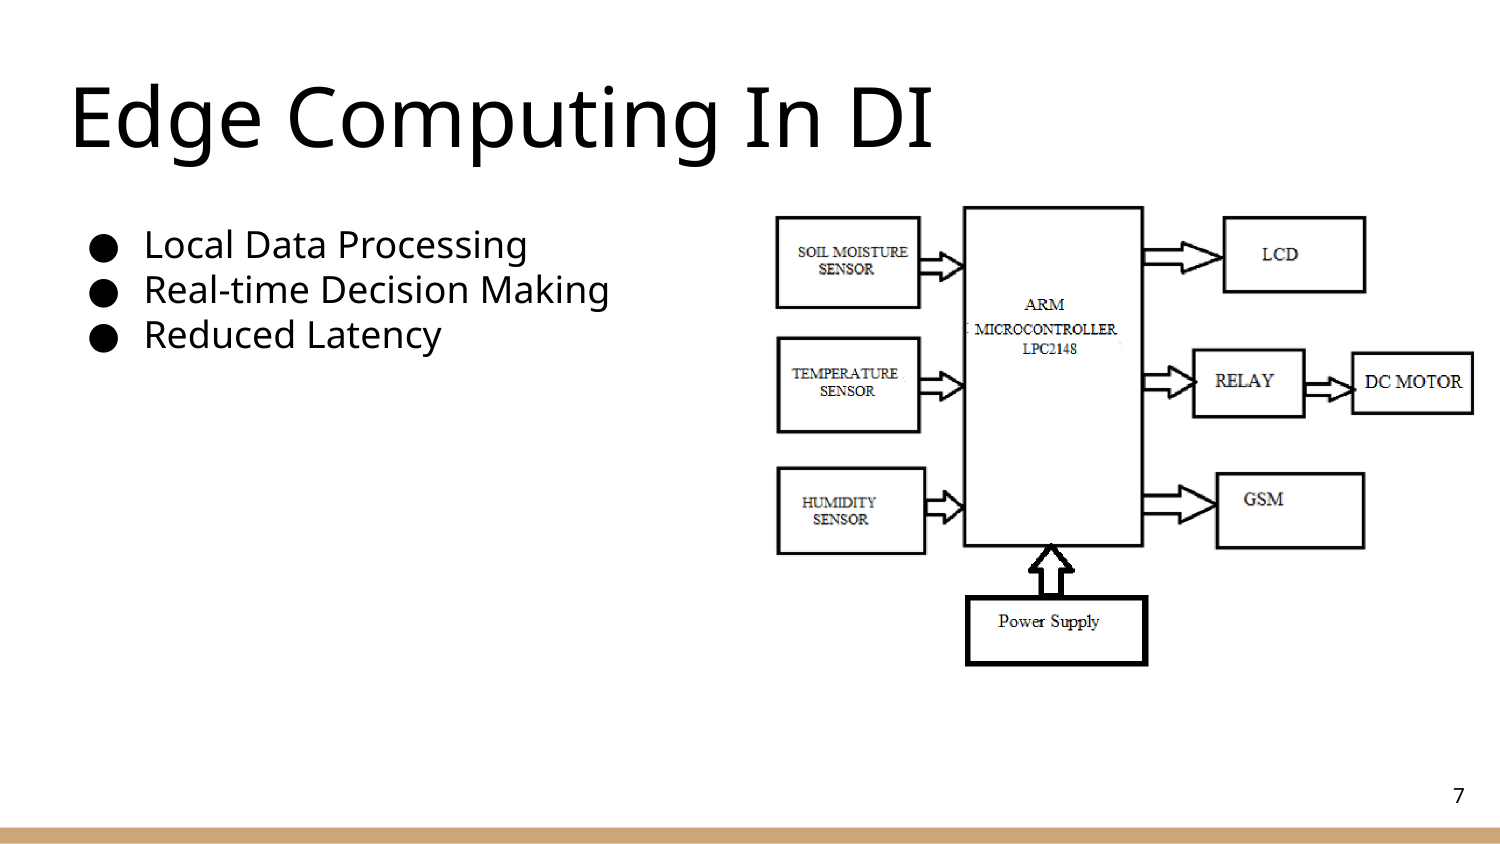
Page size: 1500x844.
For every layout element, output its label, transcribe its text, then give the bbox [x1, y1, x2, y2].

title Edge Computing In DI [53, 0, 1493, 180]
list Local Data Processing Real-time Decision Making Reduced Latency [53, 206, 750, 813]
slide_number ‹#› [1389, 764, 1480, 830]
picture [774, 204, 1476, 668]
